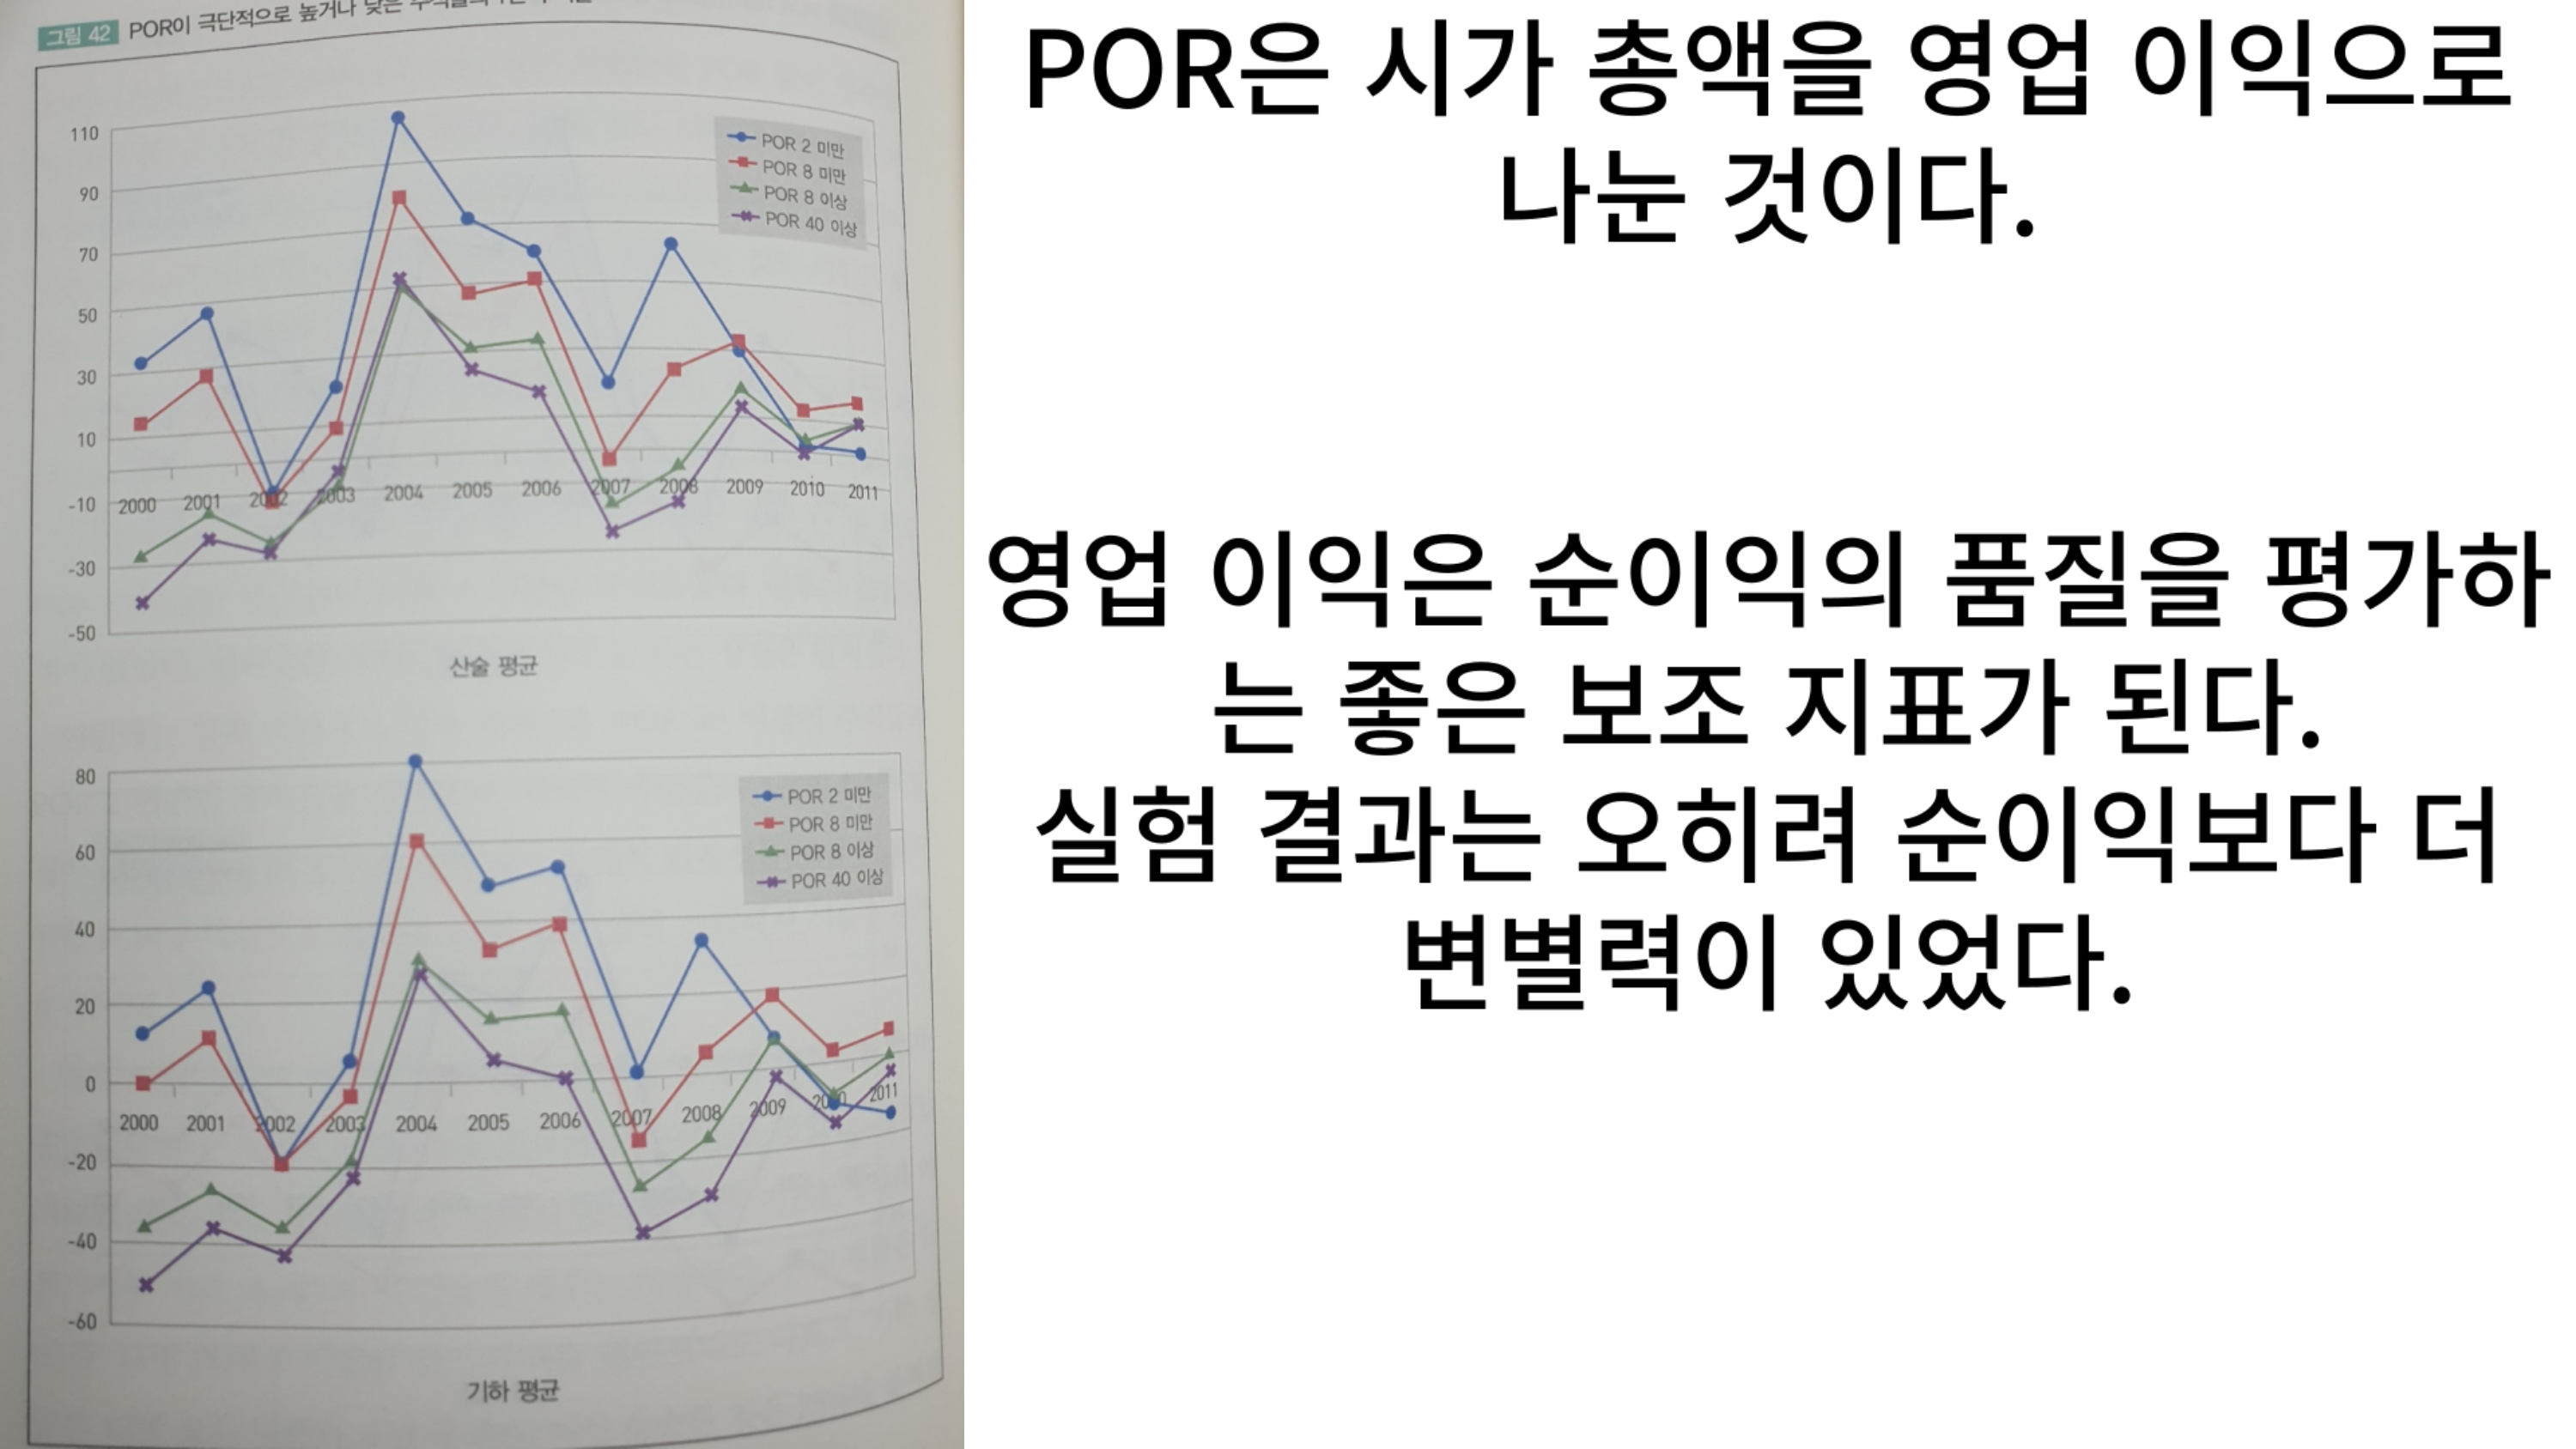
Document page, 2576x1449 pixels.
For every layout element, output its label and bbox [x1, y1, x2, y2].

text_box [0, 0, 964, 1449]
picture [945, 0, 2576, 1060]
